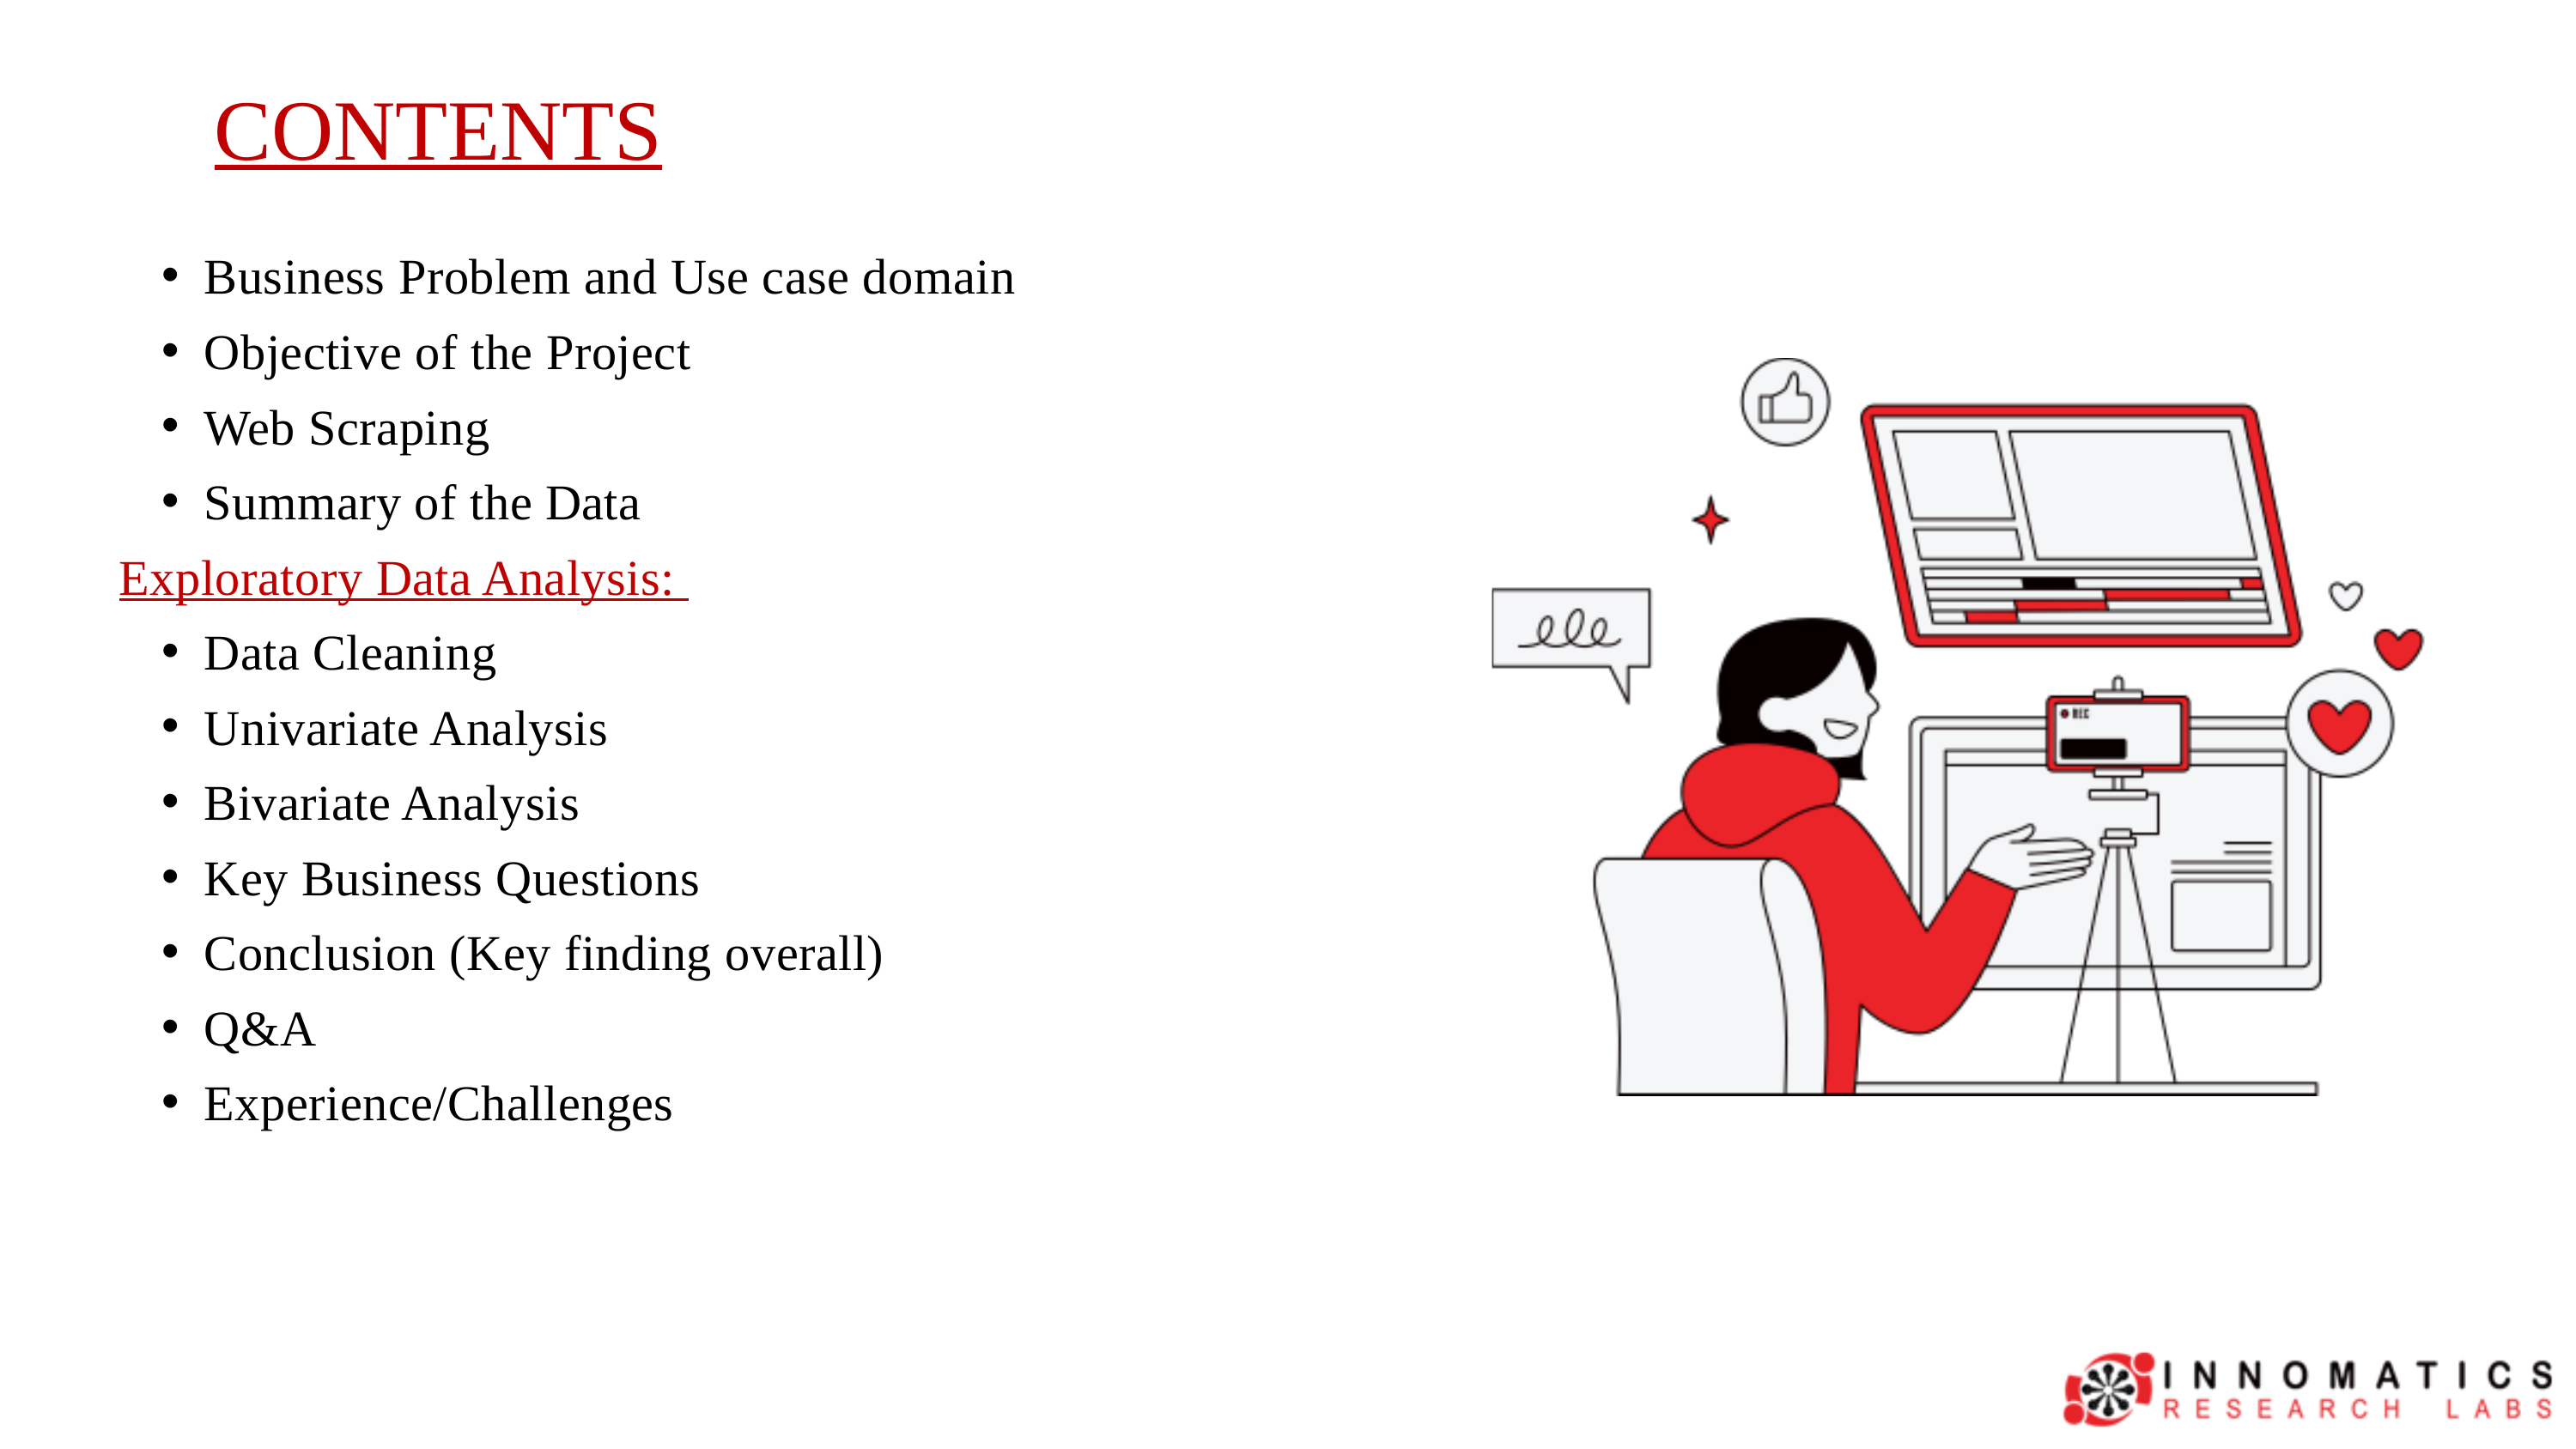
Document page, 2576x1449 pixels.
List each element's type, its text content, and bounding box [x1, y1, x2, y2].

text_box [1492, 358, 2432, 1096]
text_box Business Problem and Use case domain Objective of the Project Web Scraping Summary of the Data Exploratory Data Analysis: Data Cleaning Univariate Analysis Bivariate Analysis Key Business Questions Conclusion (Key finding overall) Q&A Experience/Challenges [118, 229, 2208, 1131]
text_box CONTENTS [144, 94, 732, 178]
text_box [2038, 1336, 2576, 1449]
